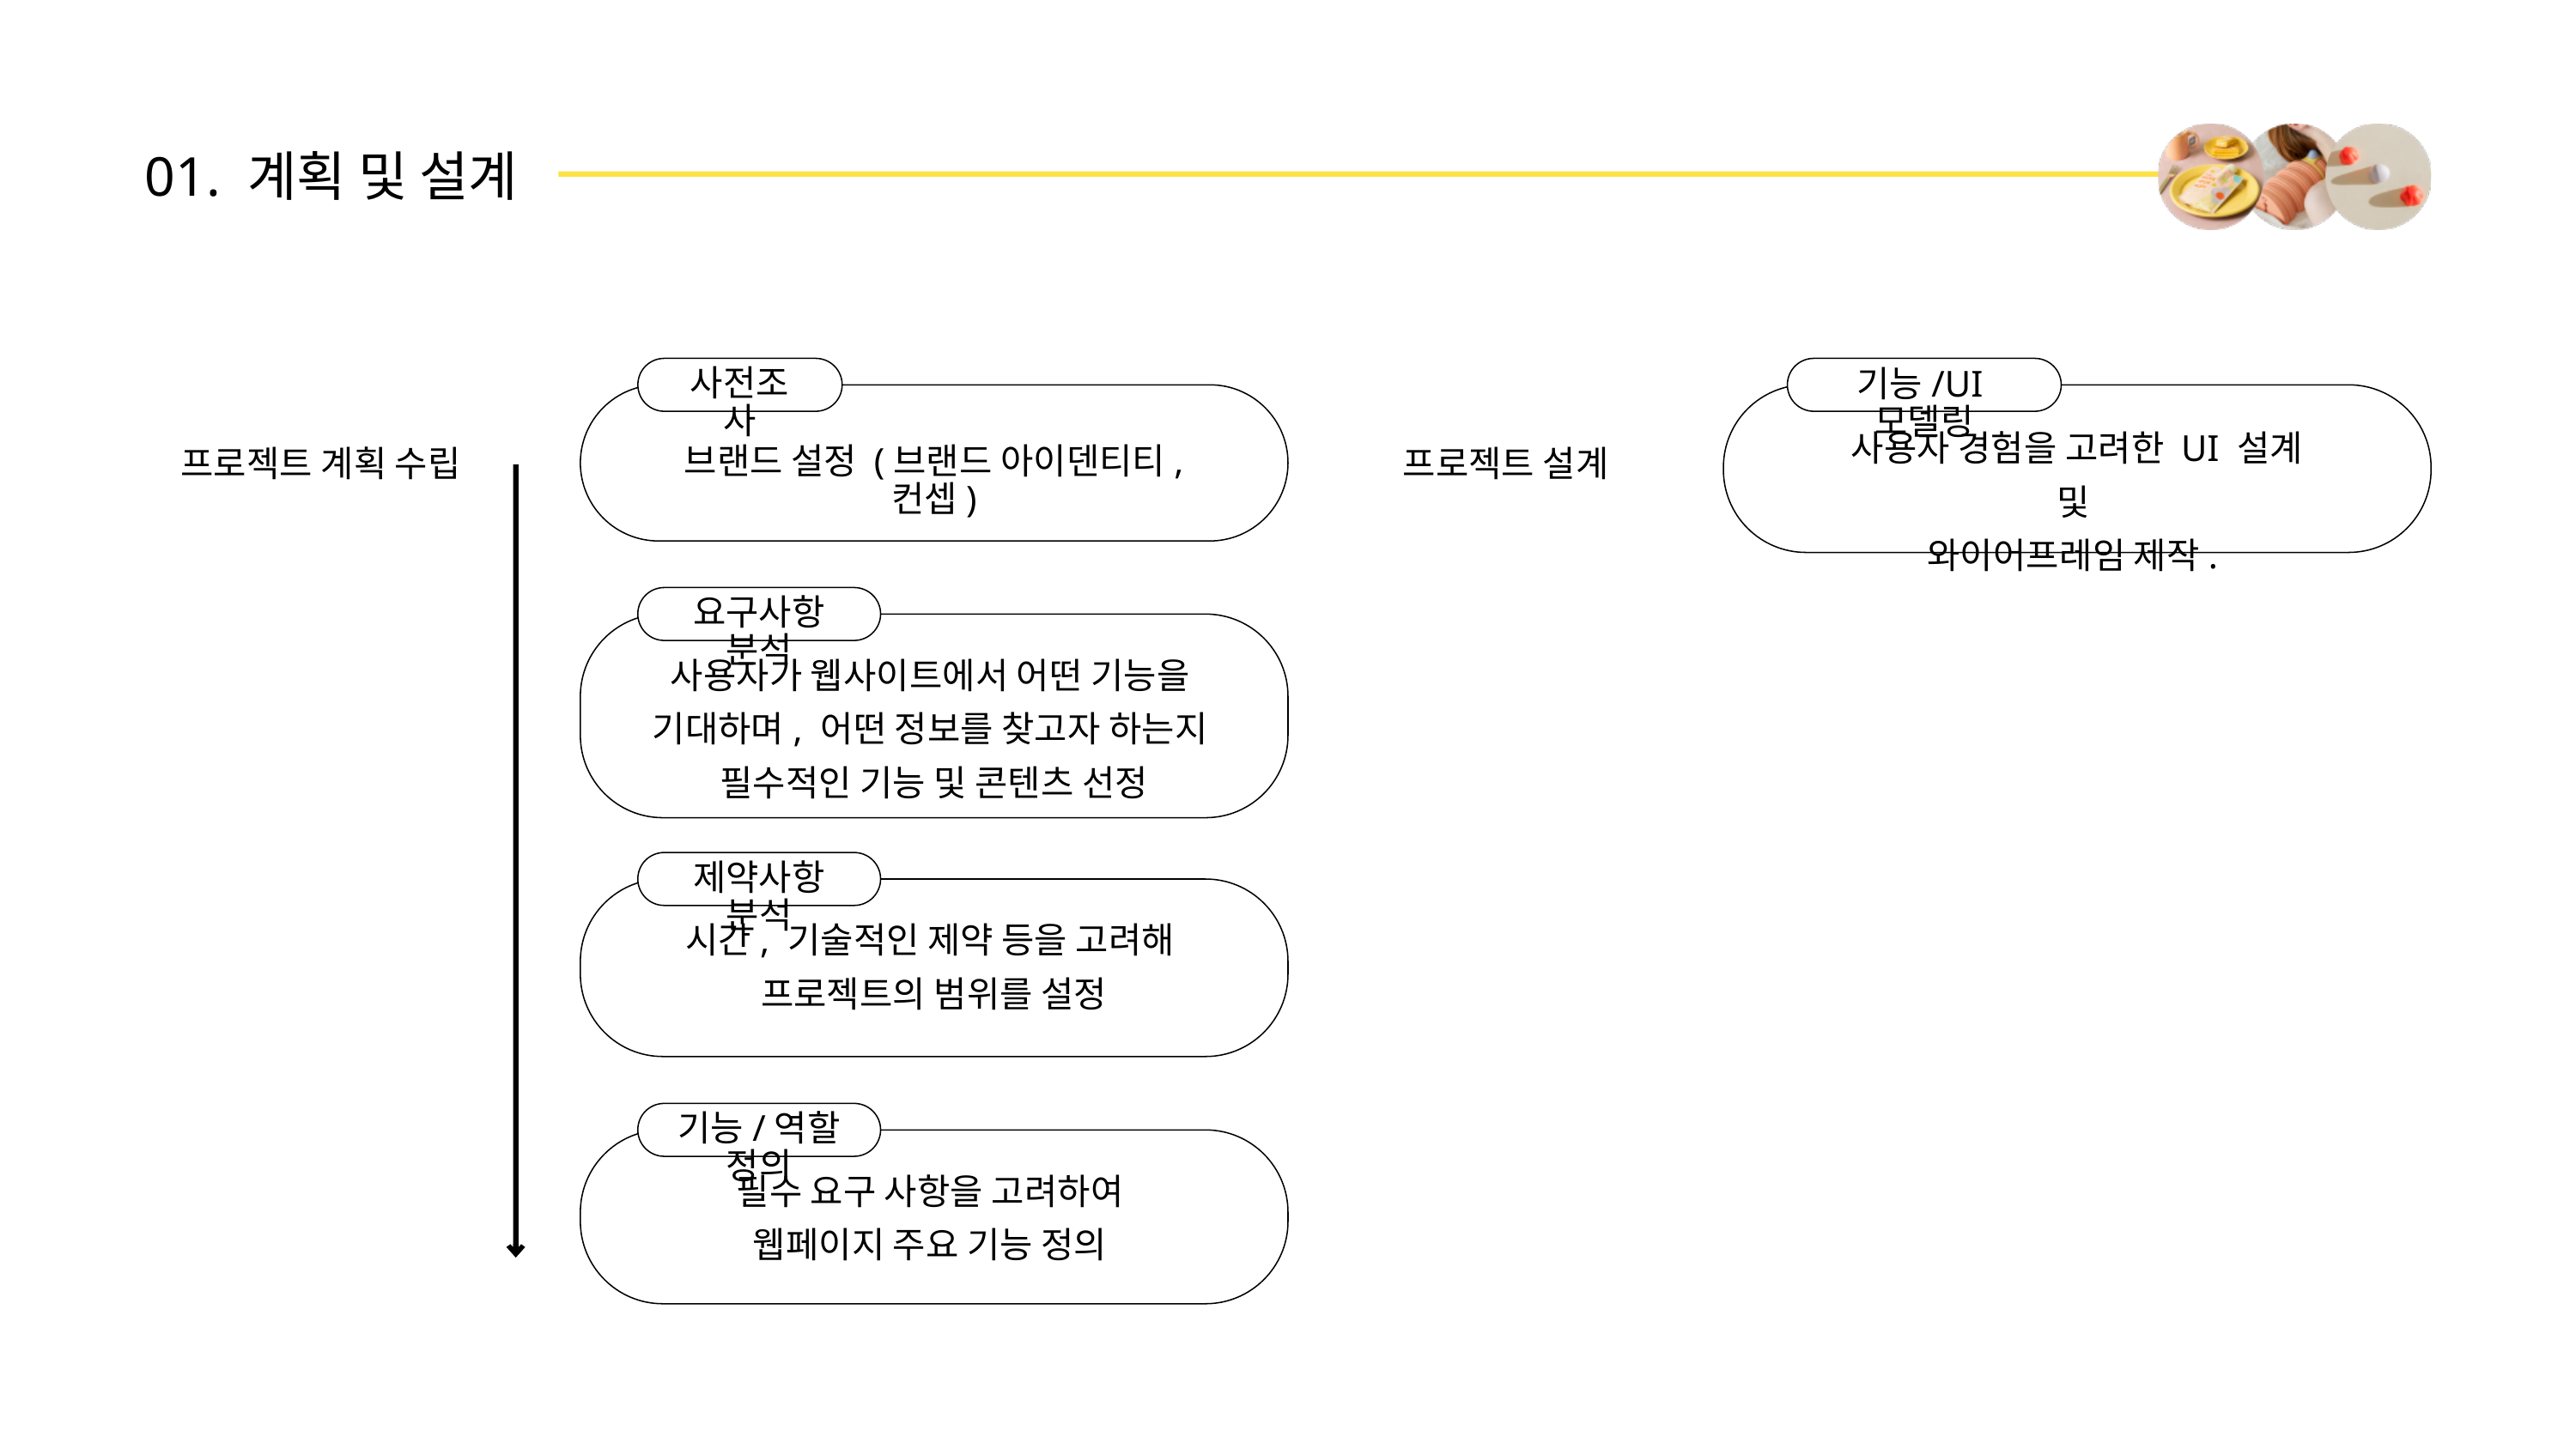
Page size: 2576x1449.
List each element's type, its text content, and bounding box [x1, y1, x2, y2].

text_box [580, 358, 1289, 1316]
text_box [1787, 358, 2062, 412]
text_box 프로젝트 설계 [1353, 446, 1658, 484]
text_box 사용자 경험을 고려한 UI 설계 및 와이어프레임 제작. [1832, 560, 2322, 576]
text_box [2158, 124, 2432, 230]
text_box 01. 계획 및 설계 [144, 149, 973, 208]
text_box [1722, 385, 2432, 553]
text_box [509, 464, 522, 1258]
text_box 프로젝트 계획 수립 [180, 446, 485, 484]
